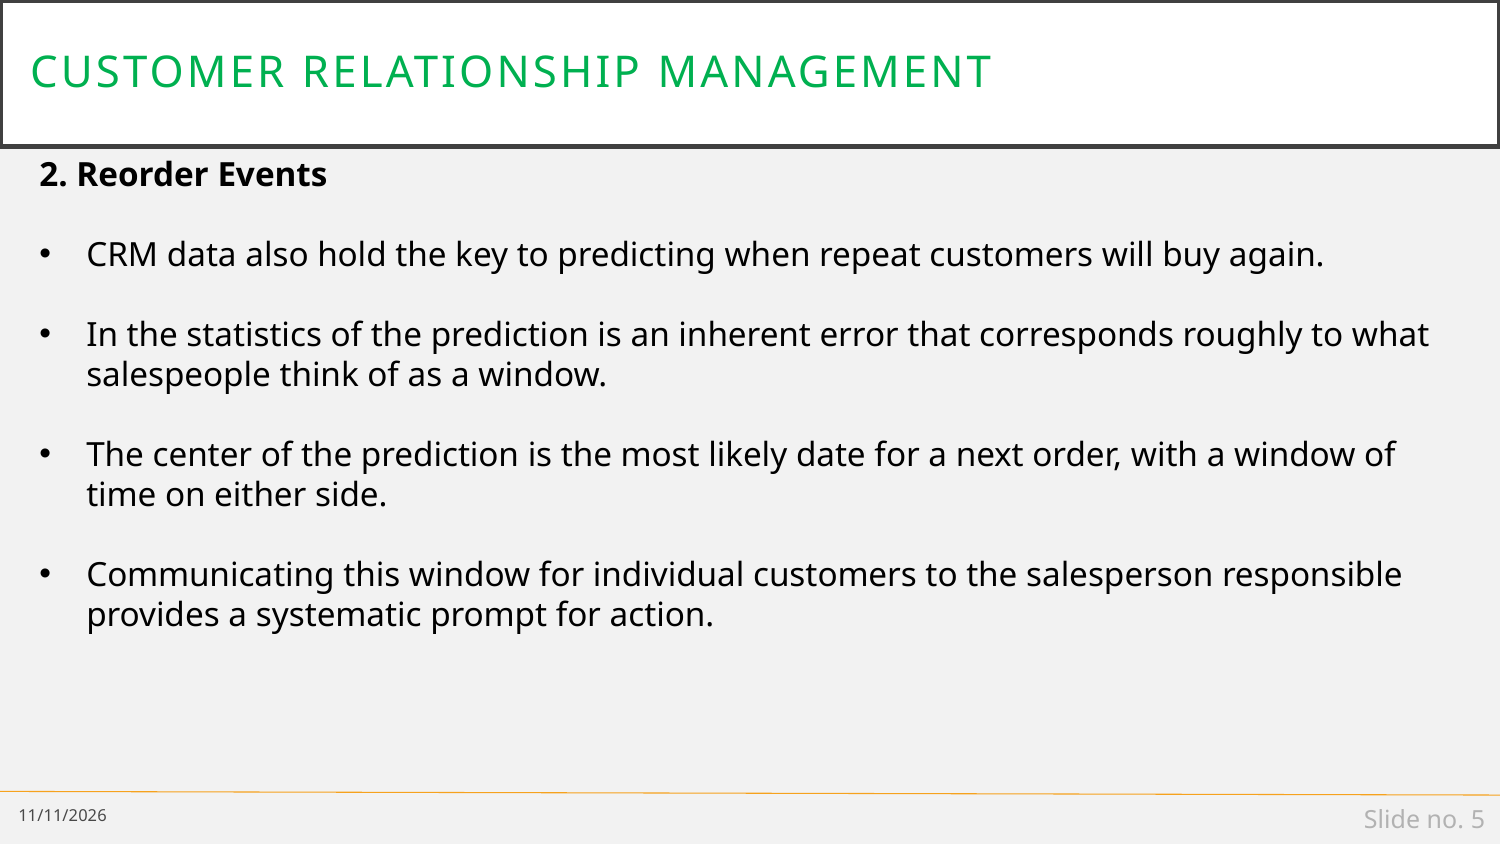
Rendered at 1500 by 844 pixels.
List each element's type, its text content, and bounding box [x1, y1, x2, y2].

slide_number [0, 796, 122, 837]
title Customer Relationship Management [0, 0, 1500, 149]
text_box 2. Reorder Events CRM data also hold the key to predicting when repeat customers will buy again. In the statistics of the prediction is an inherent error that corresponds roughly to what salespeople think of as a window. The center of the prediction is the most likely date for a next order, with a window of time on either side. Communicating this window for individual customers to the salesperson responsible provides a systematic prompt for action. [24, 146, 1476, 640]
slide_number Slide no. 5 [1162, 797, 1500, 843]
